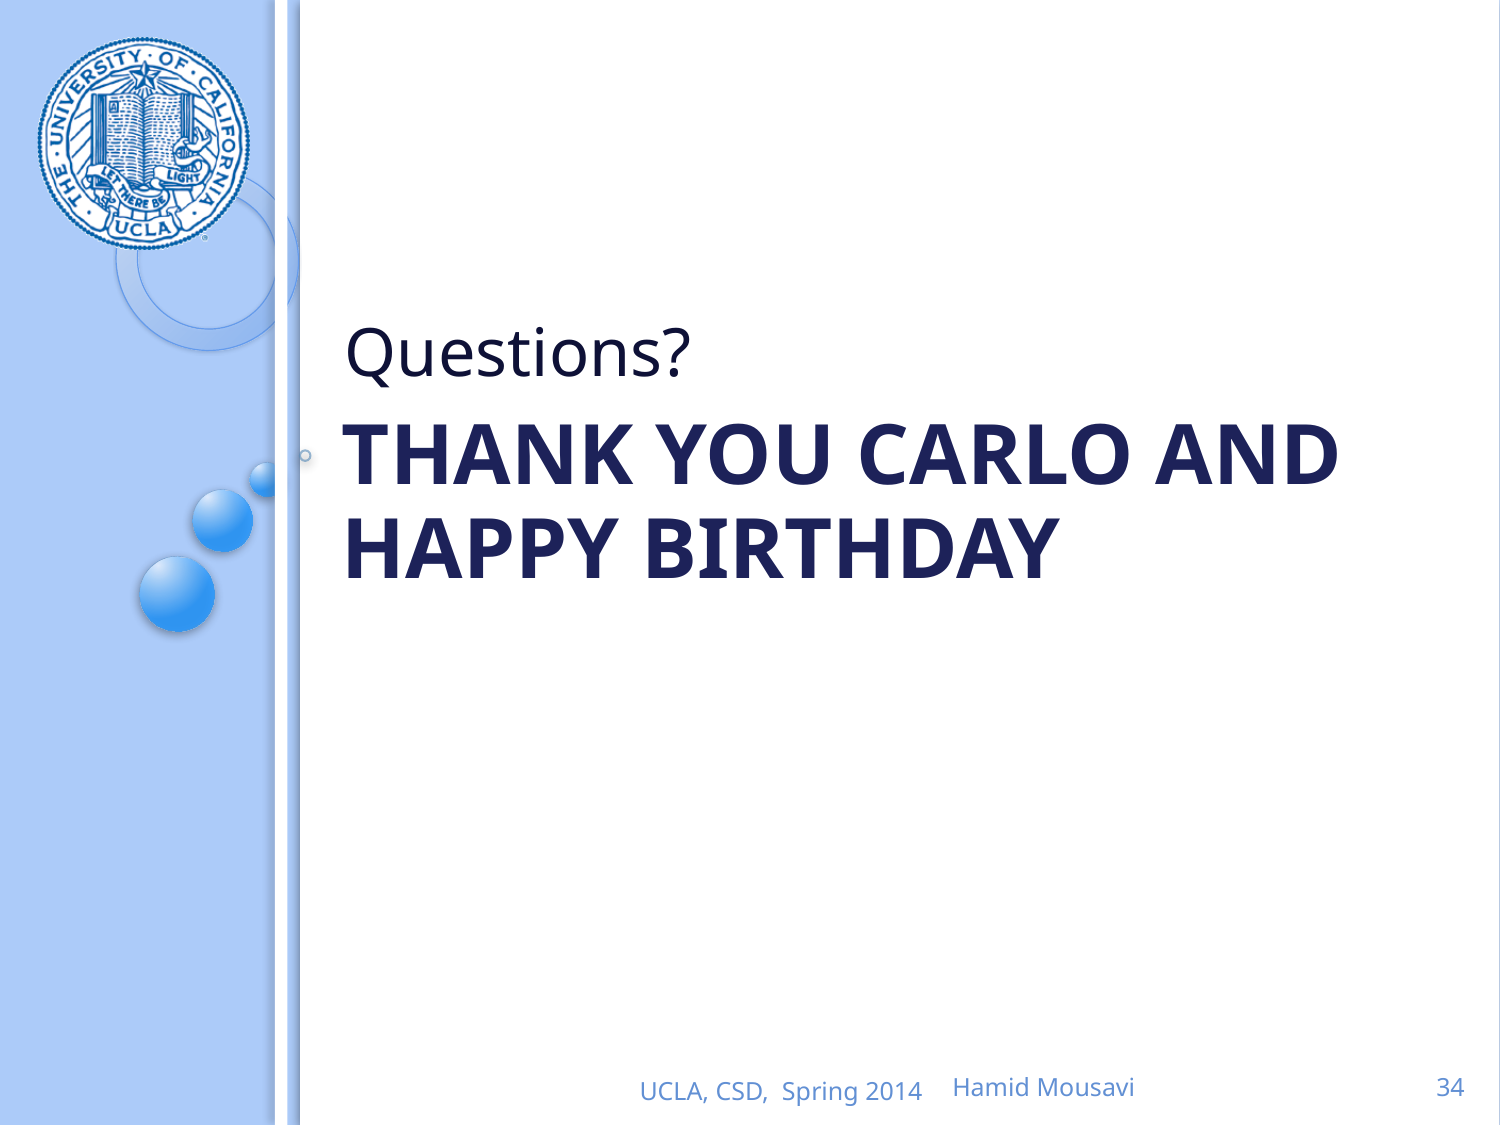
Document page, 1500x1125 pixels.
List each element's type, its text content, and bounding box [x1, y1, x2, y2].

slide_number UCLA, CSD, Spring 2014 [587, 1034, 938, 1113]
picture [37, 37, 250, 250]
footer Hamid Mousavi [938, 1034, 1413, 1113]
list Questions? [327, 149, 1450, 398]
title Thank you Carlo and Happy Birthday [327, 399, 1450, 775]
slide_number 34 [1413, 1034, 1488, 1113]
